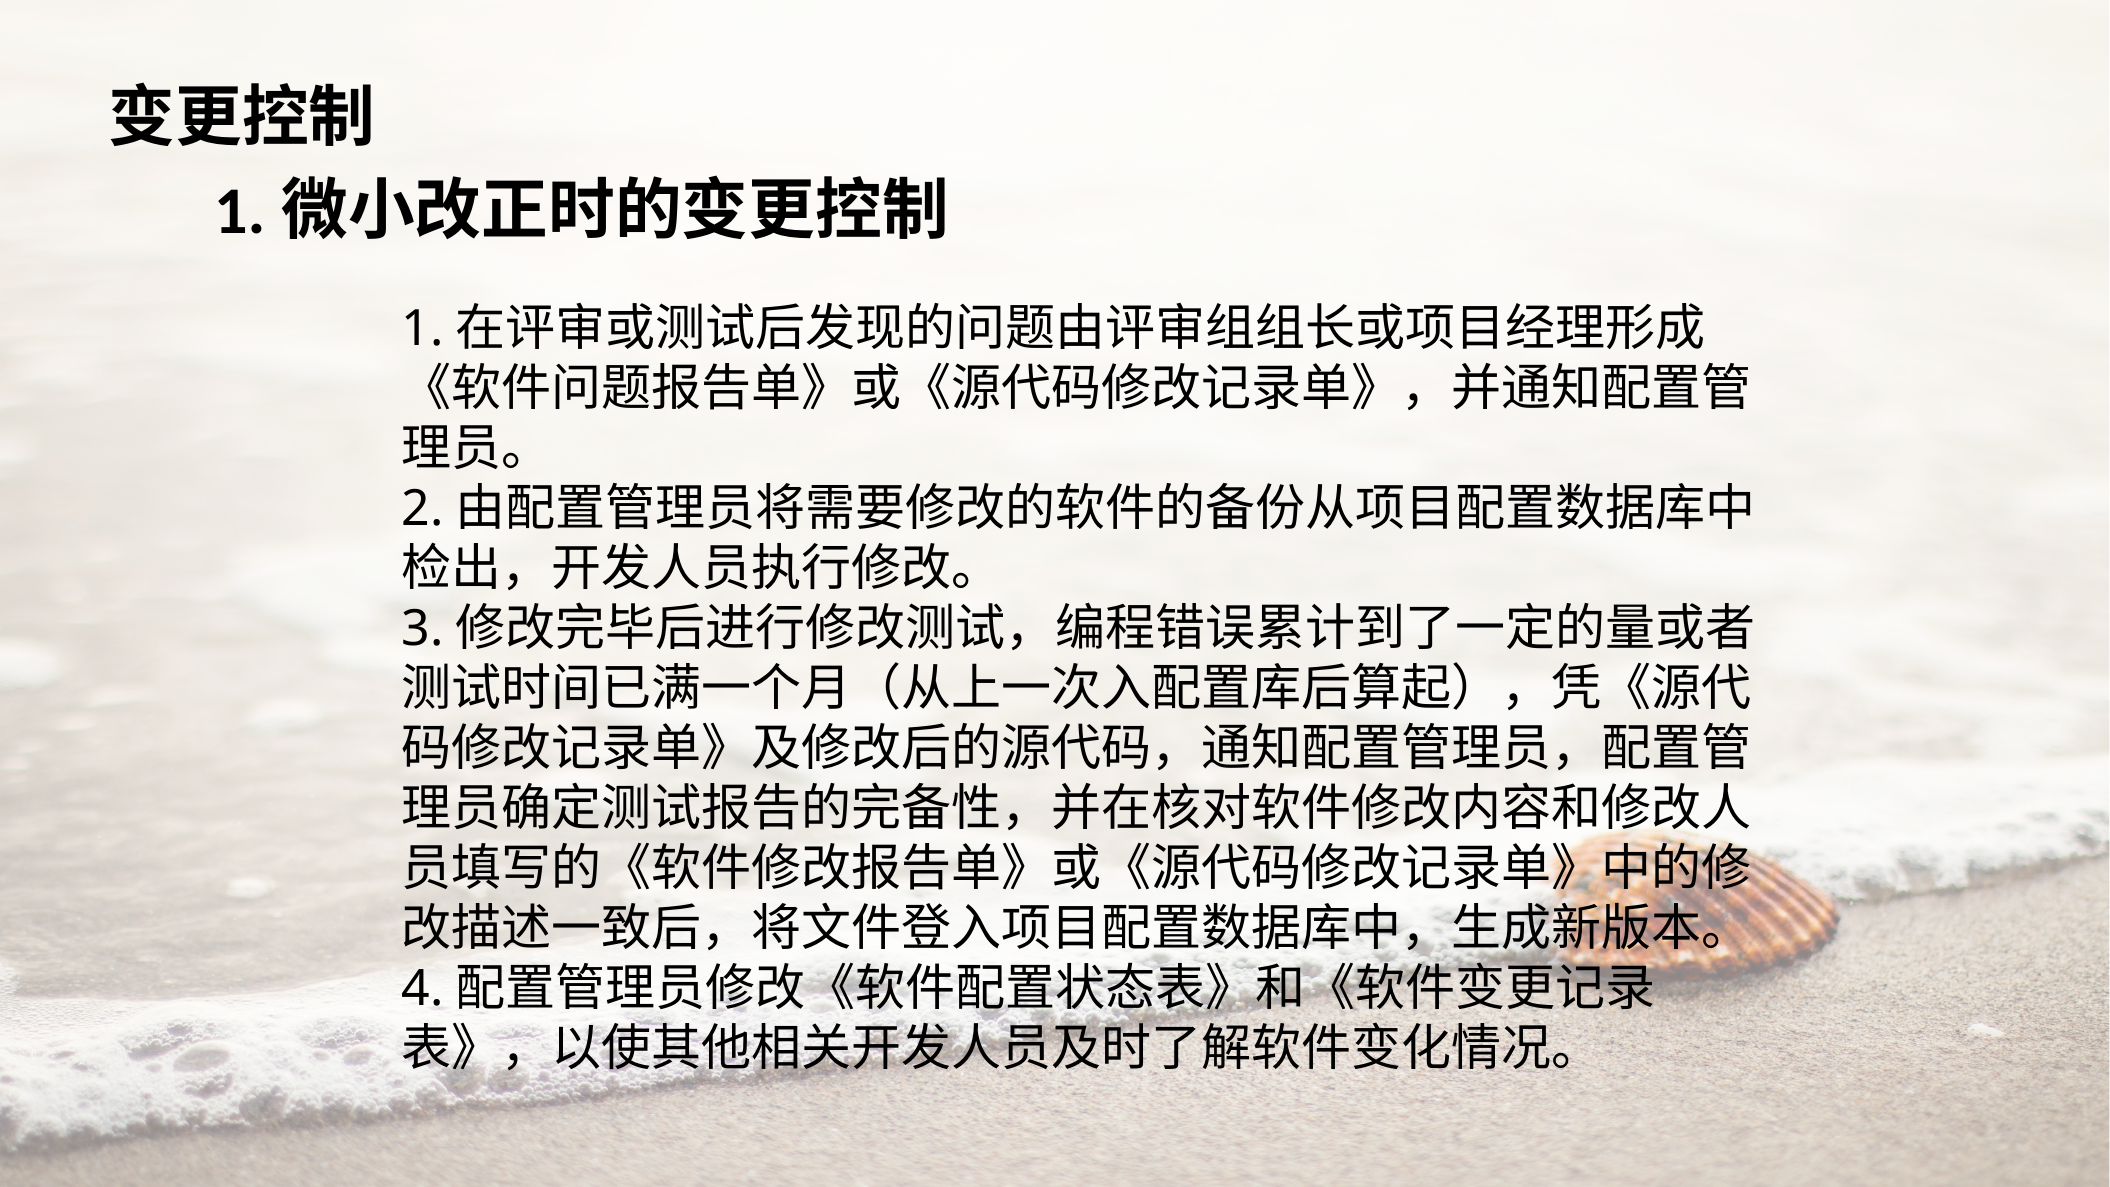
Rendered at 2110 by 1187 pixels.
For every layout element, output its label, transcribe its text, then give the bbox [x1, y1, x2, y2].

text_box 变更控制 [93, 65, 610, 161]
text_box 1.微小改正时的变更控制 [199, 159, 1079, 255]
text_box 1.在评审或测试后发现的问题由评审组组长或项目经理形成《软件问题报告单》或《源代码修改记录单》，并通知配置管理员。 2.由配置管理员将需要修改的软件的备份从项目配置数据库中检出，开发人员执行修改。 3.修改完毕后进行修改测试，编程错误累计到了一定的量或者测试时间已满一个月（从上一次入配置库后算起），凭《源代码修改记录单》及修改后的源代码，通知配置管理员，配置管理员确定测试报告的完备性，并在核对软件修改内容和修改人员填写的《软件修改报告单》或《源代码修改记录单》中的修改描述一致后，将文件登入项目配置数据库中，生成新版本。 4.配置管理员修改《软件配置状态表》和《软件变更记录表》，以使其他相关开发人员及时了解软件变化情况。 [386, 288, 1805, 1187]
